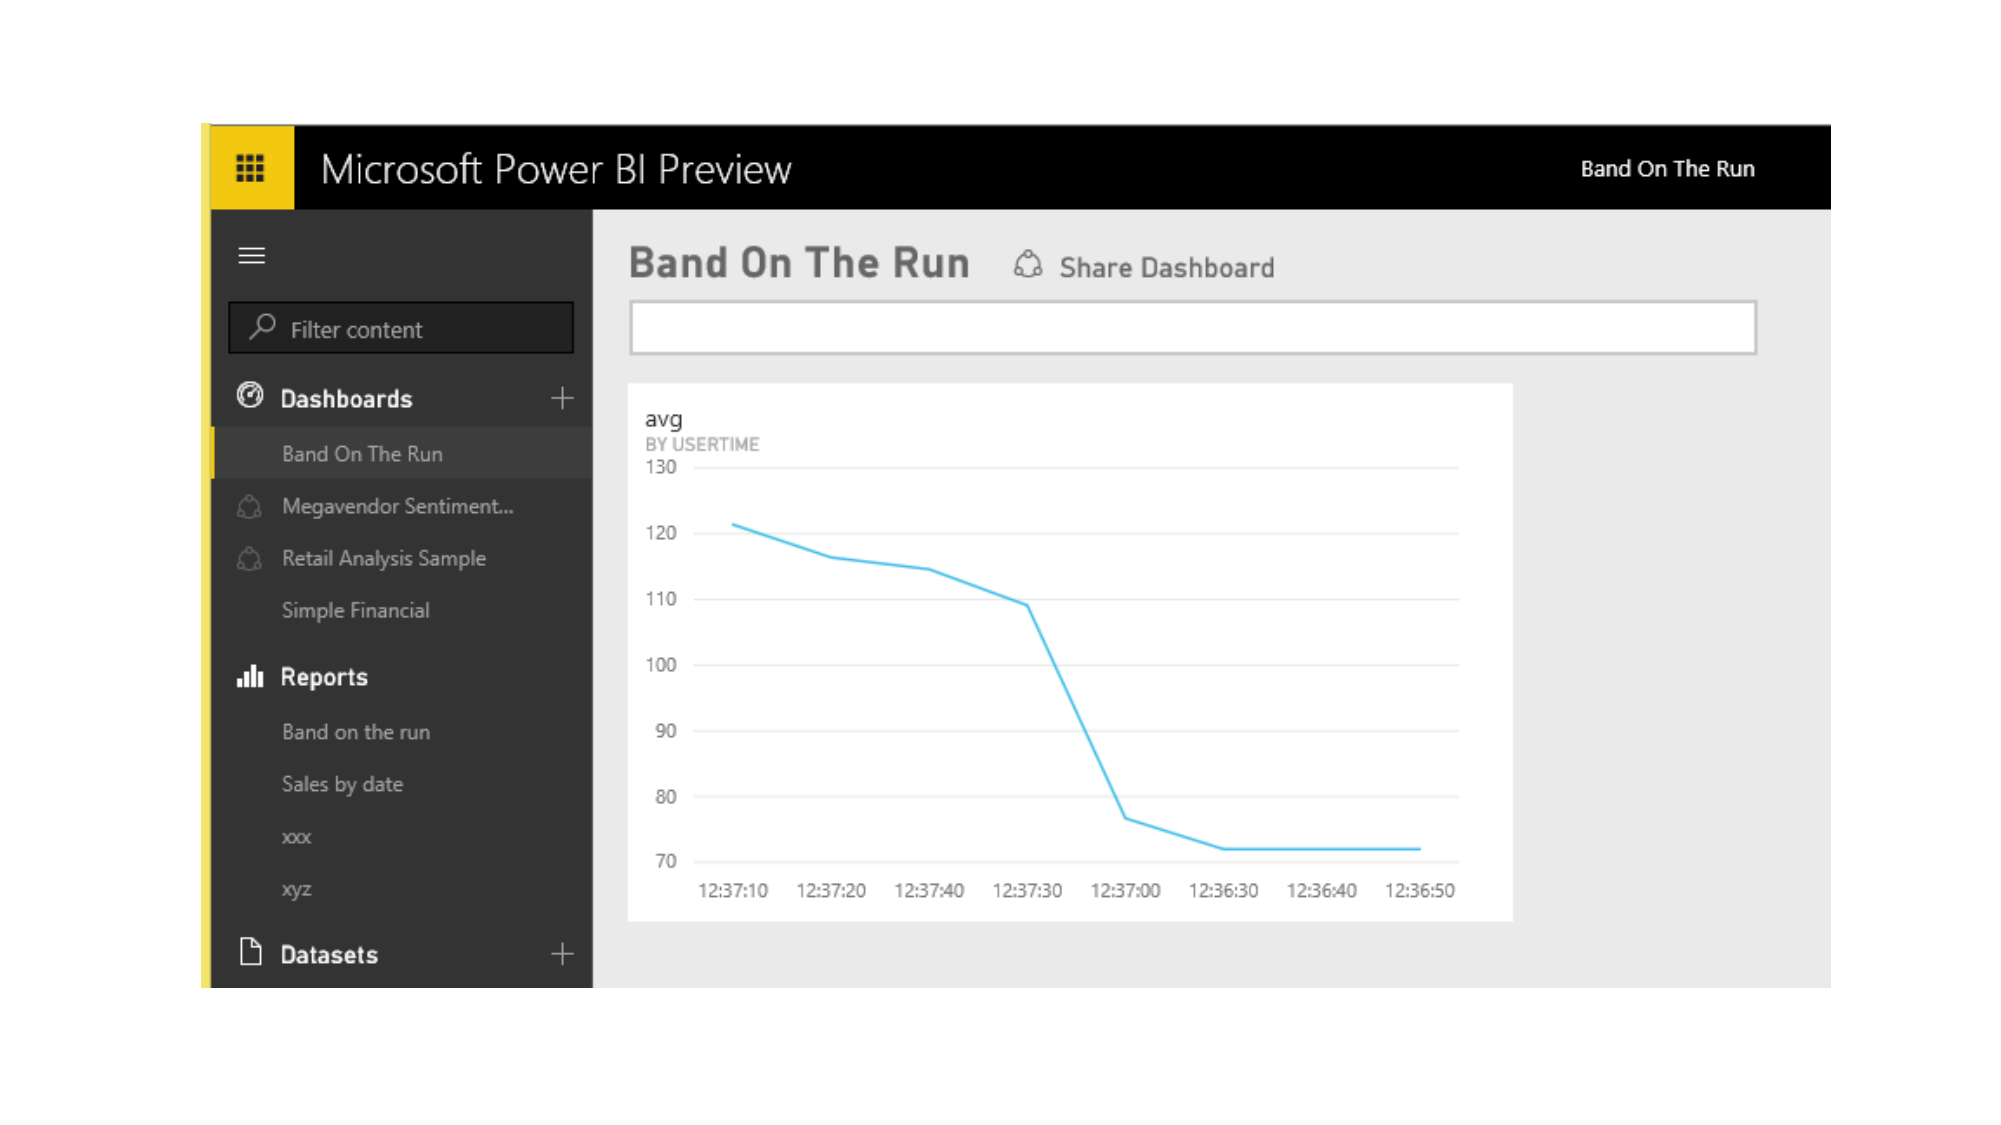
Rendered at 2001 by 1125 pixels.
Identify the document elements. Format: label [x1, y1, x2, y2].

picture [201, 122, 1831, 988]
